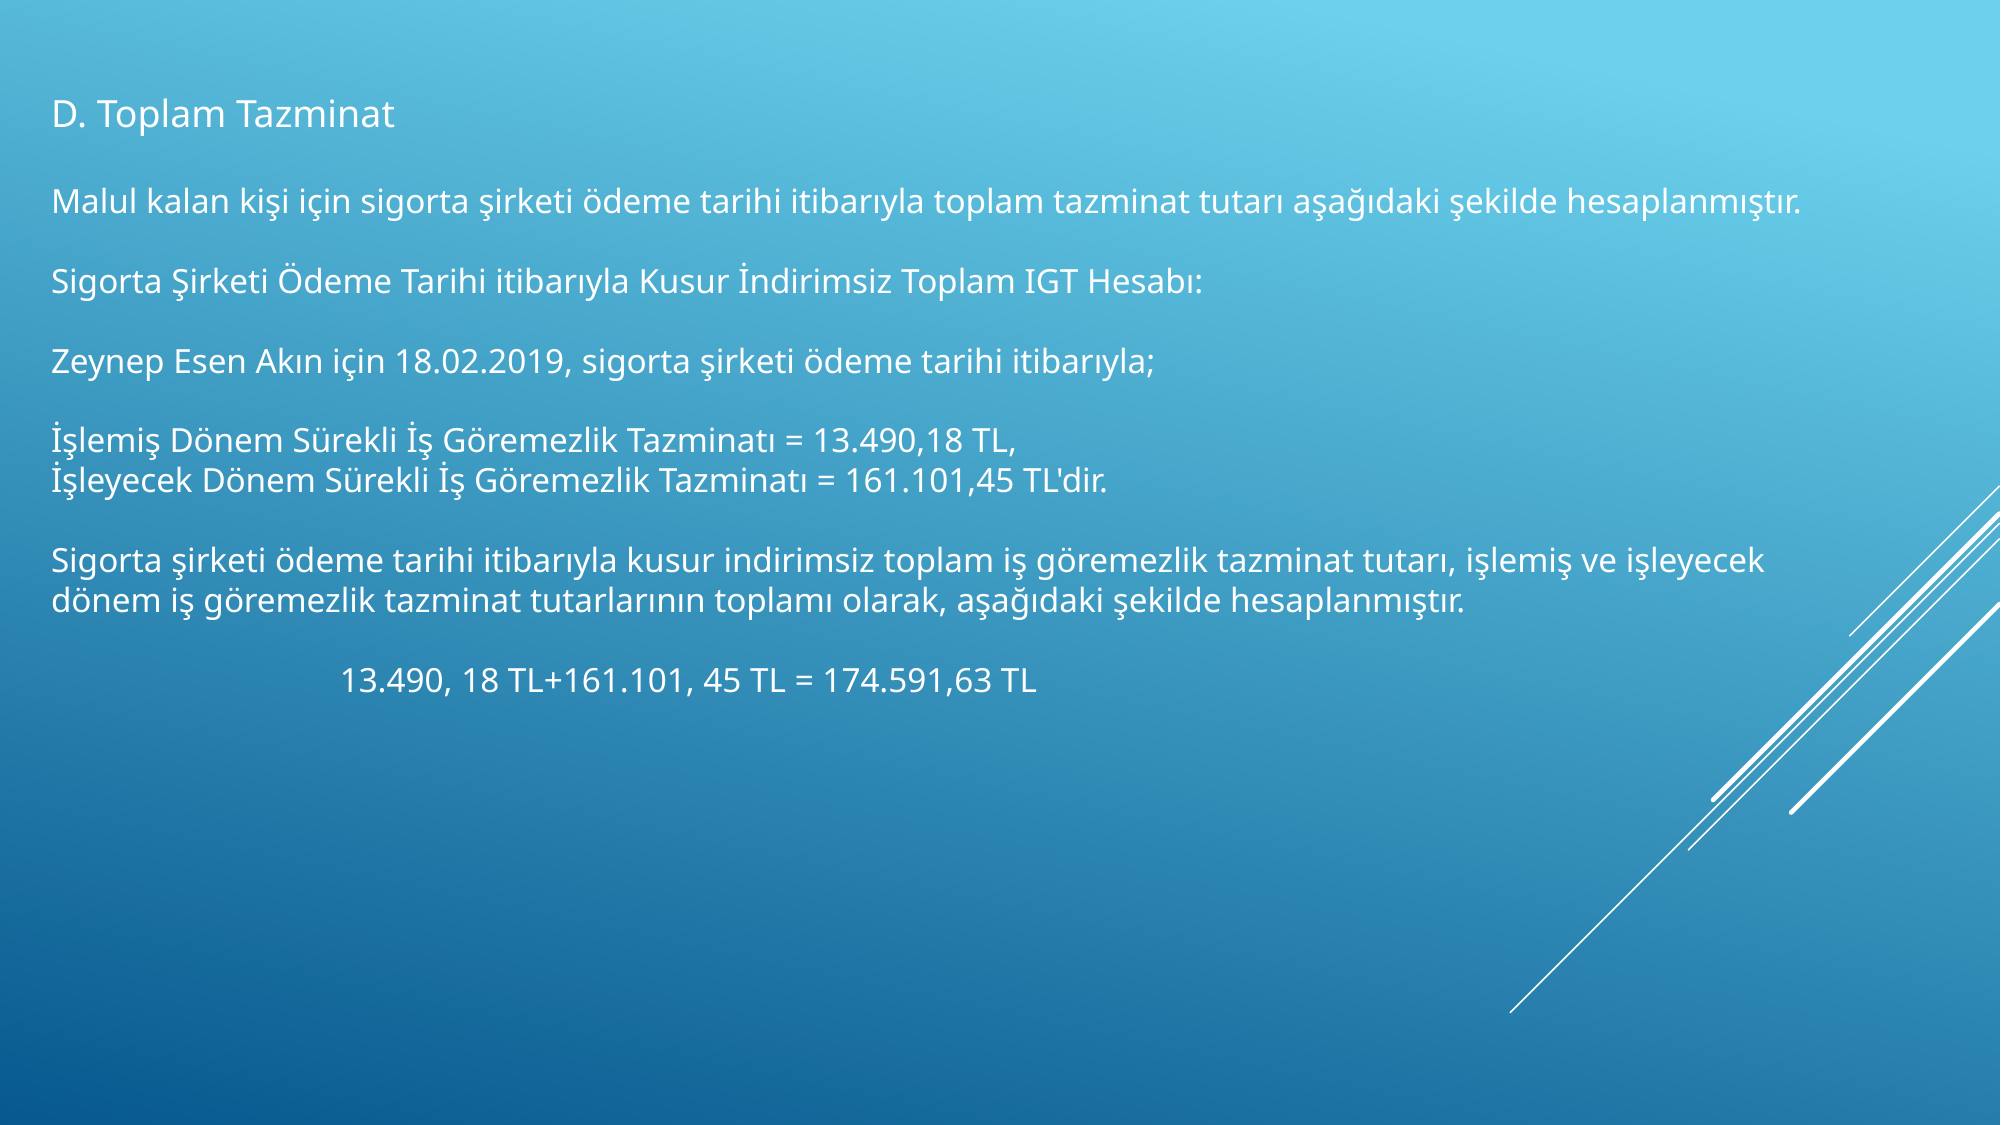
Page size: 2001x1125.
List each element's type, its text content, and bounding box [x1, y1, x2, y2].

text_box D. Toplam Tazminat Malul kalan kişi için sigorta şirketi ödeme tarihi itibarıyla toplam tazminat tutarı aşağıdaki şekilde hesaplanmıştır. Sigorta Şirketi Ödeme Tarihi itibarıyla Kusur İndirimsiz Toplam IGT Hesabı: Zeynep Esen Akın için 18.02.2019, sigorta şirketi ödeme tarihi itibarıyla; İşlemiş Dönem Sürekli İş Göremezlik Tazminatı = 13.490,18 TL, İşleyecek Dönem Sürekli İş Göremezlik Tazminatı = 161.101,45 TL'dir. Sigorta şirketi ödeme tarihi itibarıyla kusur indirimsiz toplam iş göremezlik tazminat tutarı, işlemiş ve işleyecek dönem iş göremezlik tazminat tutarlarının toplamı olarak, aşağıdaki şekilde hesaplanmıştır. 13.490, 18 TL+161.101, 45 TL = 174.591,63 TL [36, 82, 1875, 752]
